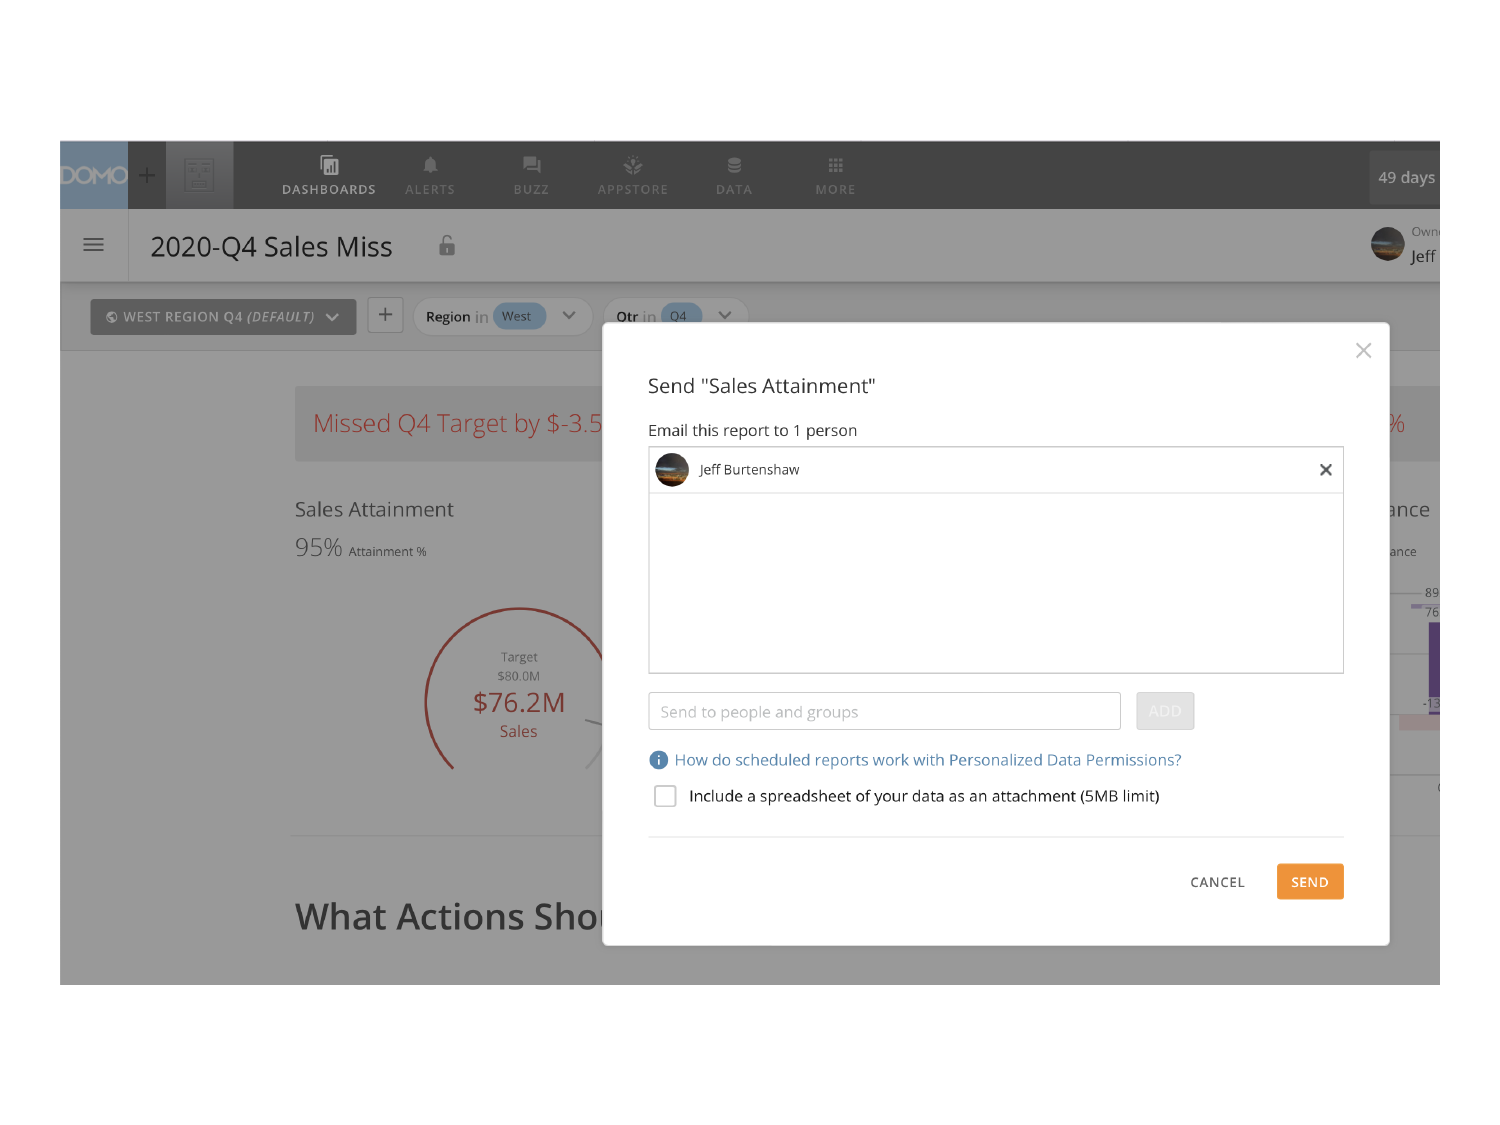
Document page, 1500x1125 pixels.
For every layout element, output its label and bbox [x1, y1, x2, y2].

picture [60, 140, 1440, 985]
